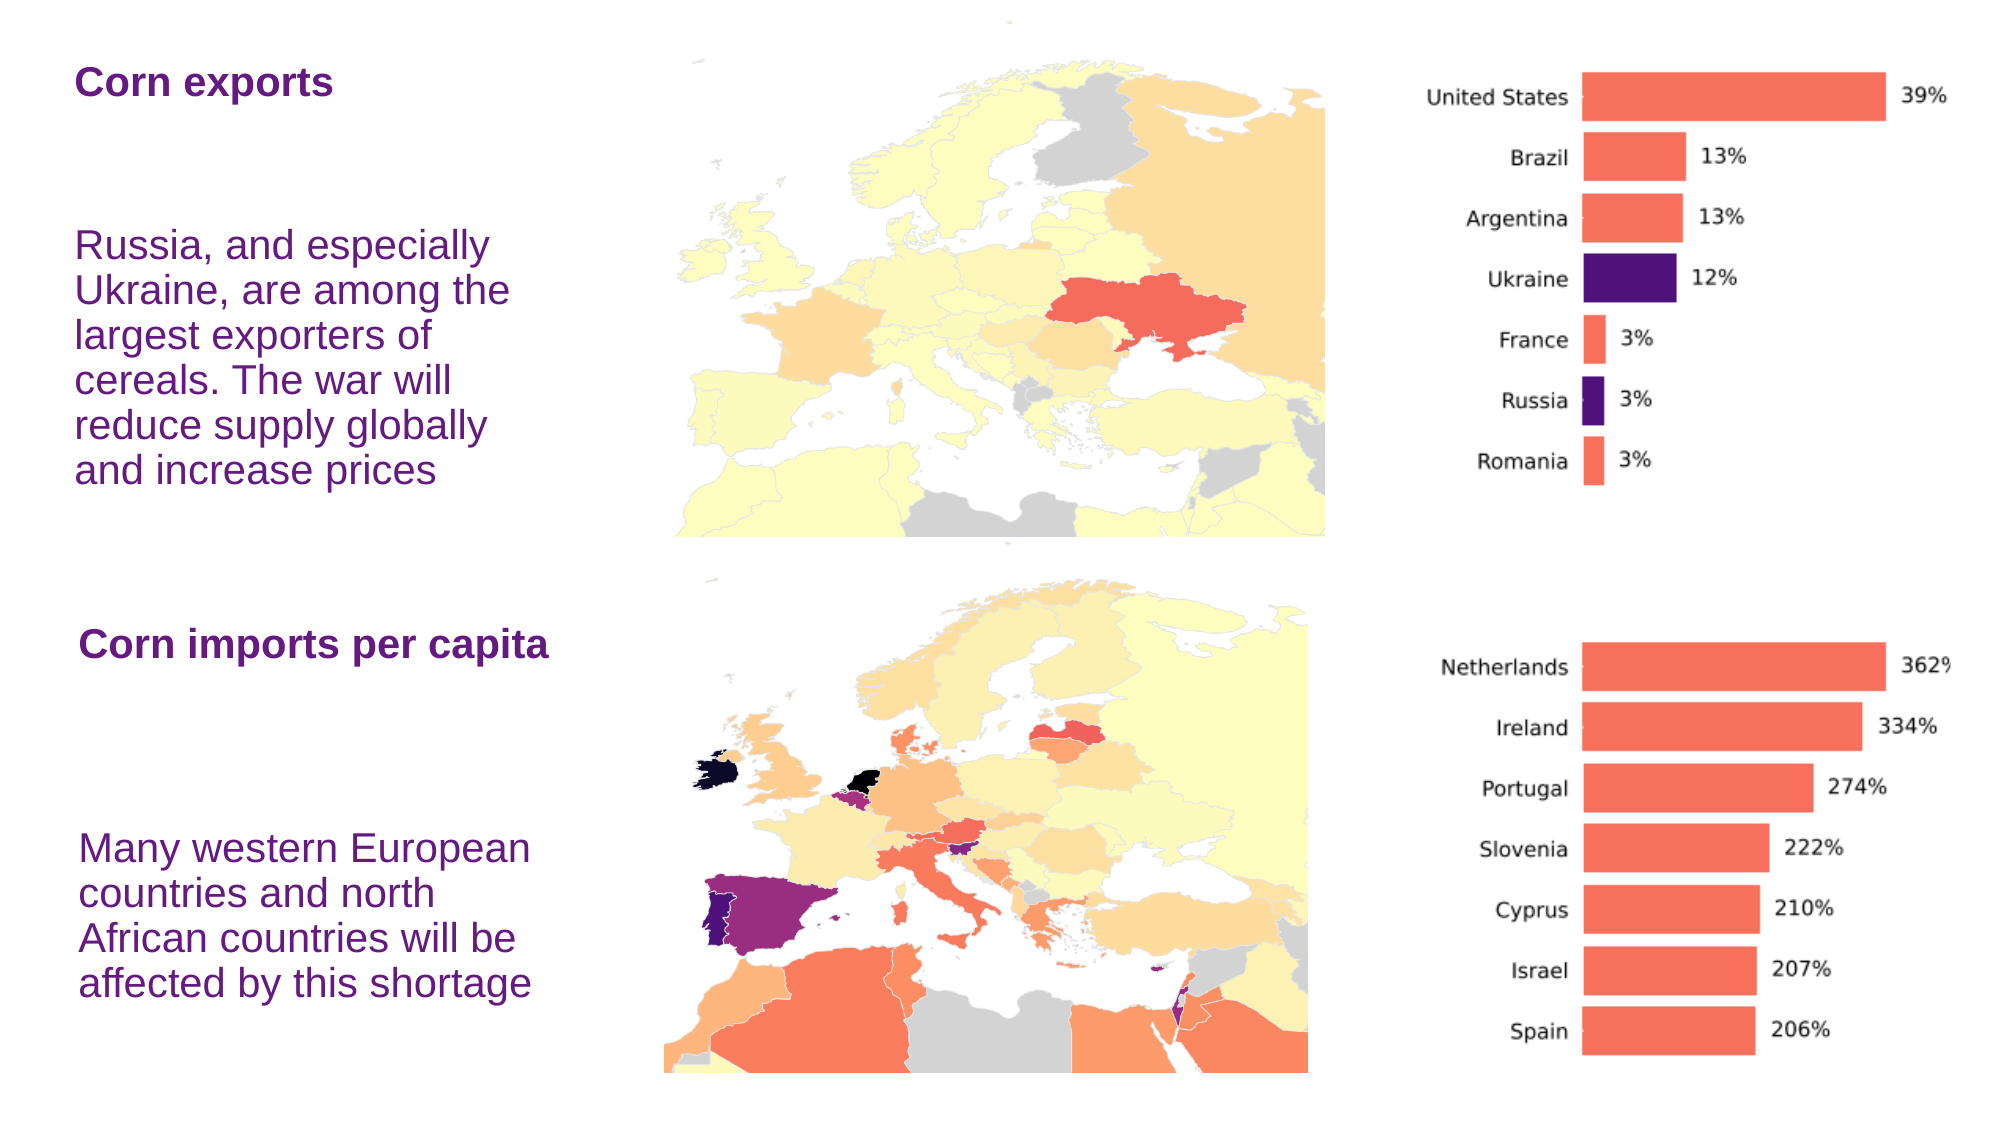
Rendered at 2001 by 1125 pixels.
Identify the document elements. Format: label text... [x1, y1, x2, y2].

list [1425, 52, 1951, 503]
picture [563, 16, 1407, 1073]
text_box Corn imports per capita [63, 590, 583, 700]
text_box Many western European countries and north African countries will be affected by this shortage [63, 771, 583, 1063]
text_box Russia, and especially Ukraine, are among the largest exporters of cereals. The war will reduce supply globally and increase prices [59, 178, 563, 539]
text_box Corn exports [59, 28, 563, 138]
picture [1425, 622, 1951, 1073]
